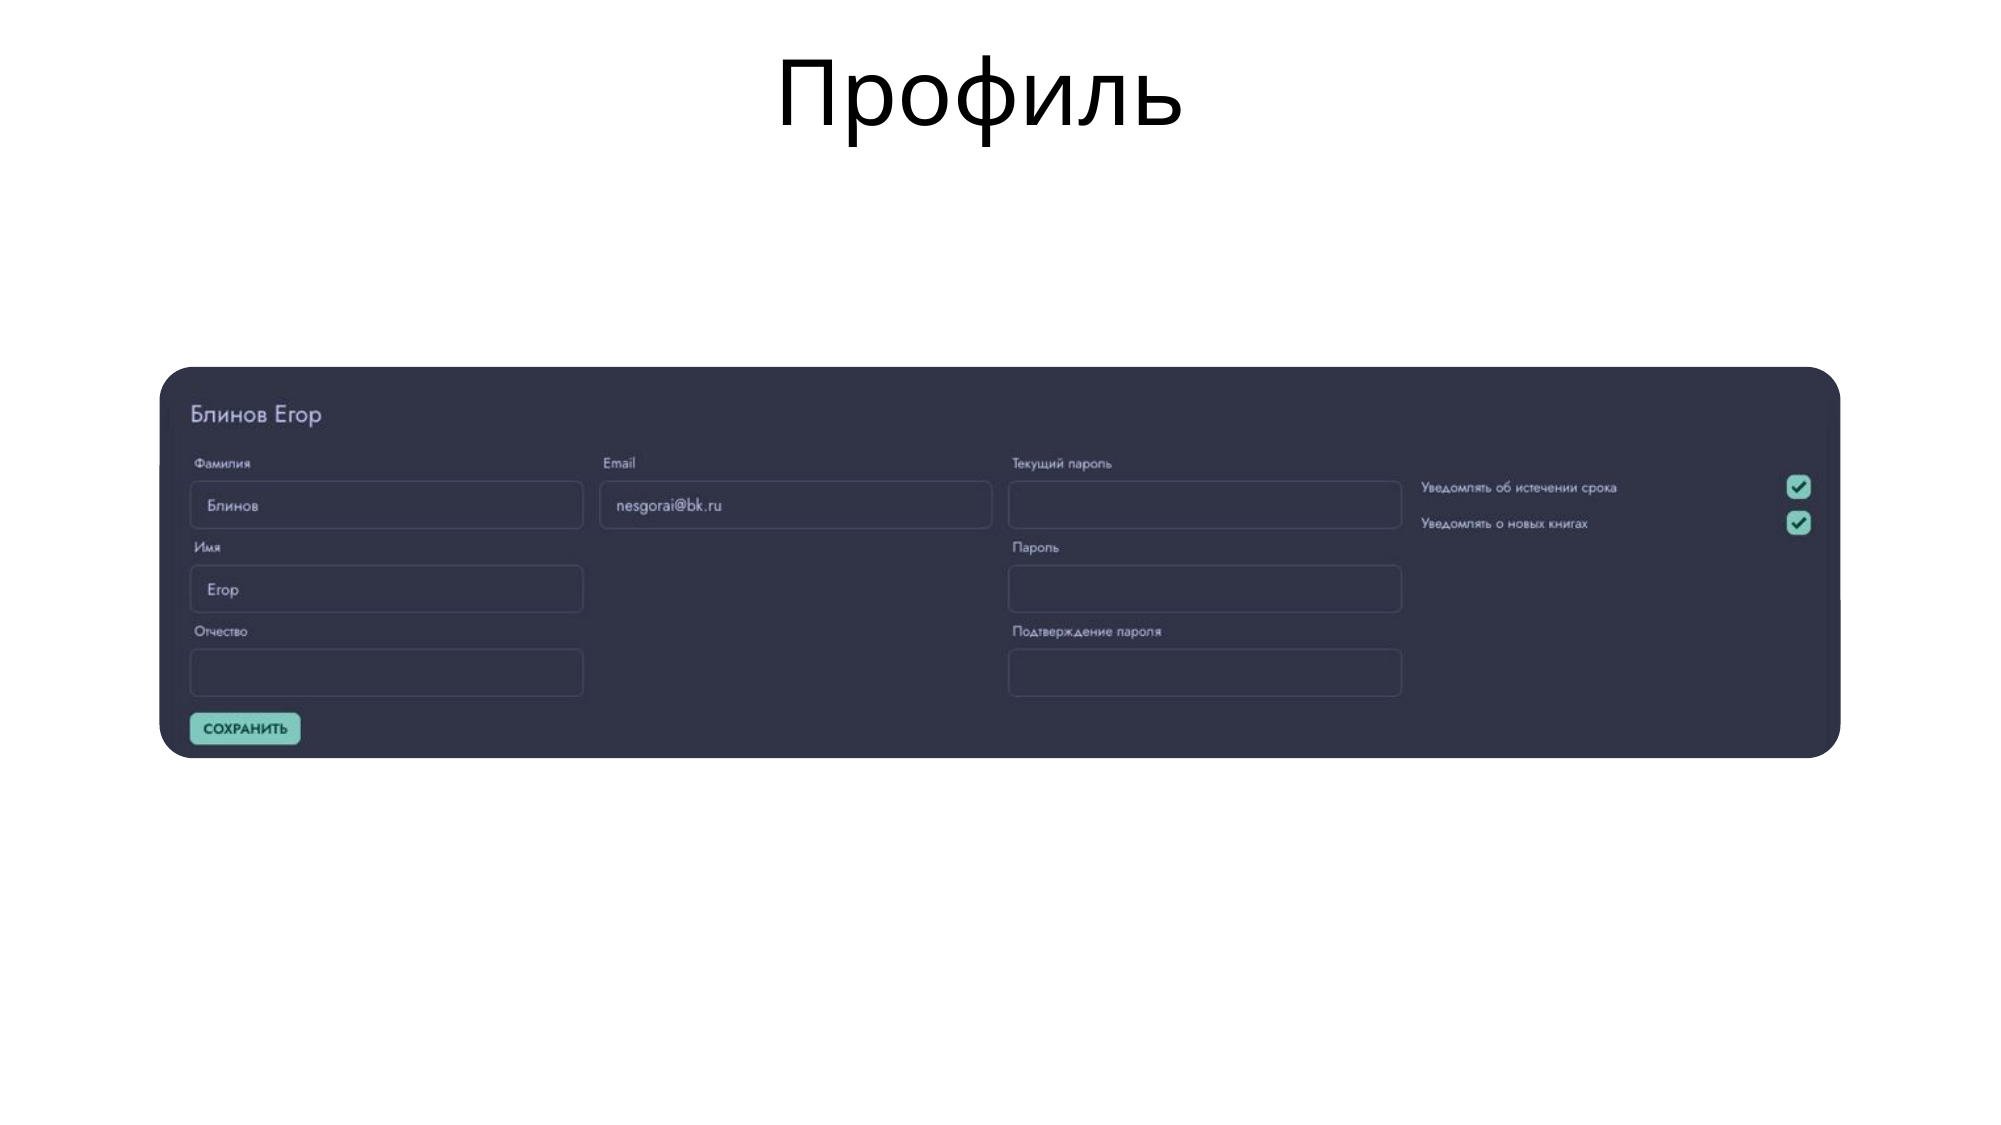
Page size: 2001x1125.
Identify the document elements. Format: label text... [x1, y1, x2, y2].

picture [159, 366, 1841, 759]
text_box Профиль [281, 18, 1680, 144]
